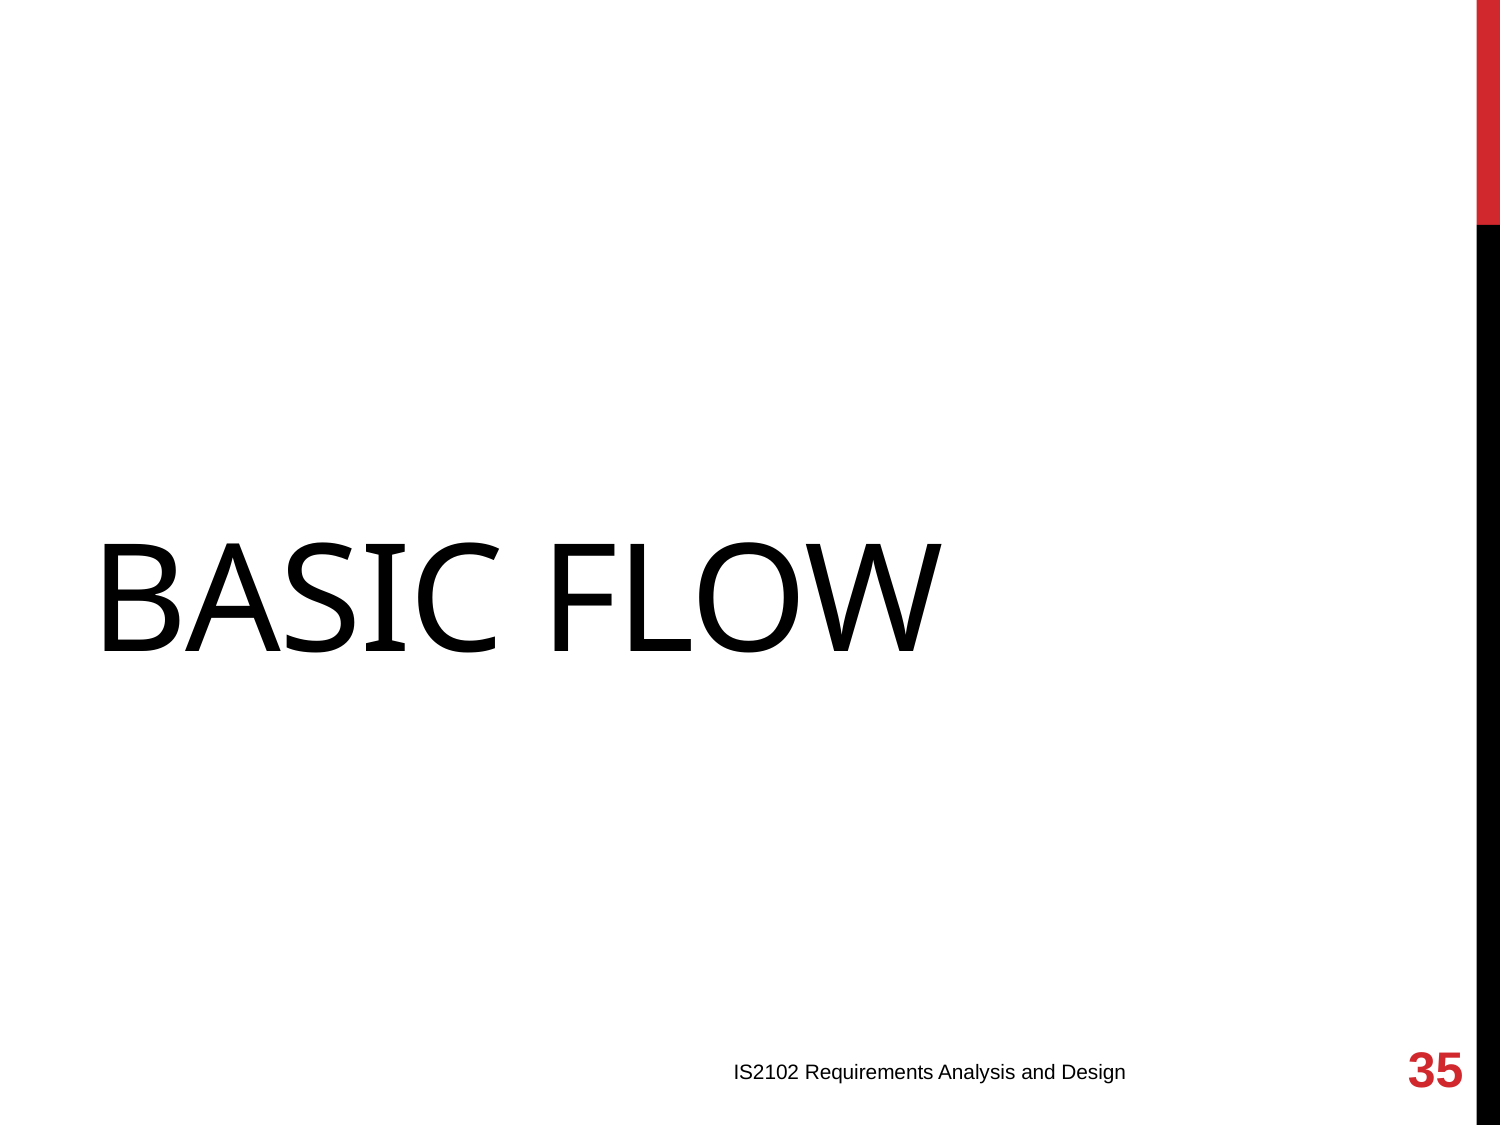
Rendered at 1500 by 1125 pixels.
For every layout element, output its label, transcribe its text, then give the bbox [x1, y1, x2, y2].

slide_number 35 [1262, 1037, 1479, 1098]
title Basic Flow [75, 237, 1350, 947]
footer IS2102 Requirements Analysis and Design [718, 1051, 1238, 1112]
